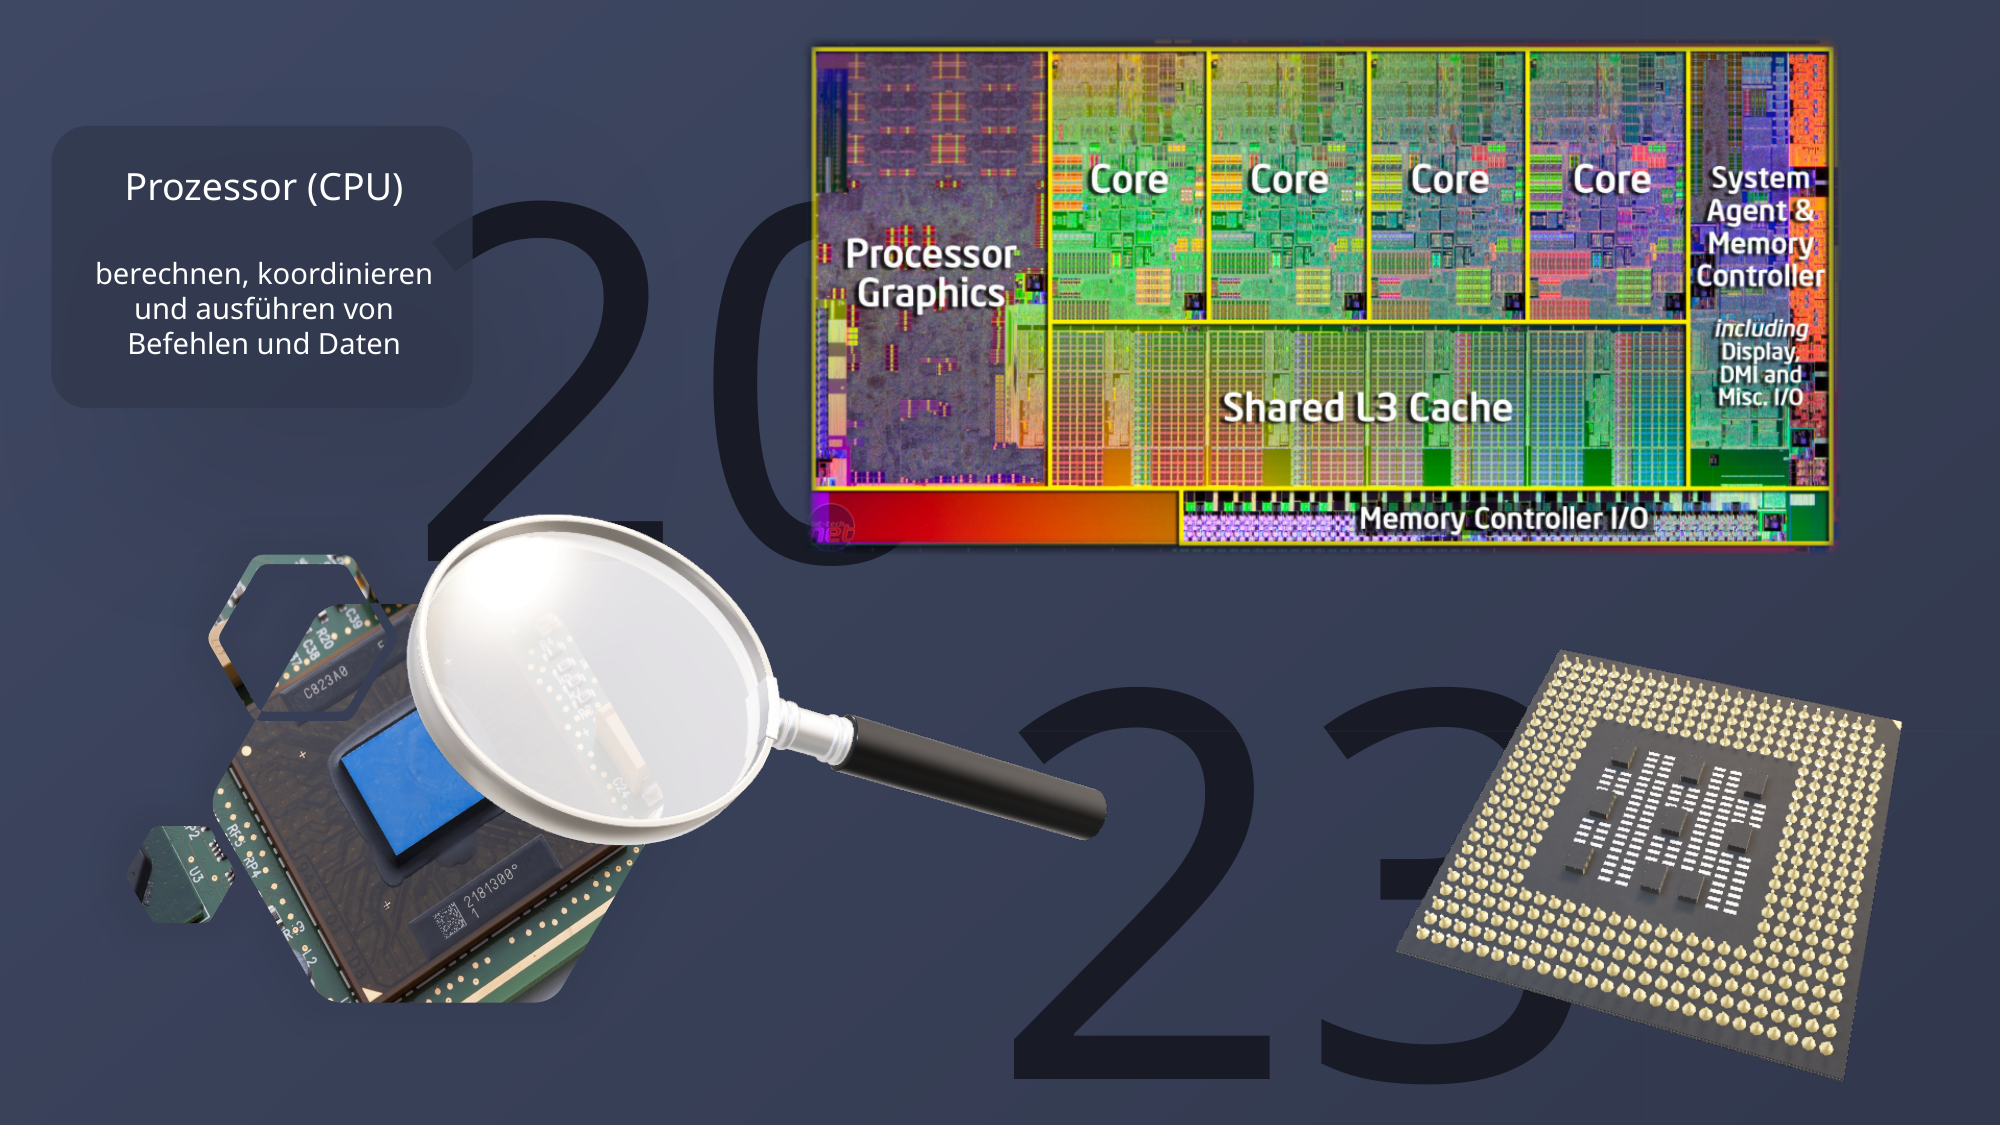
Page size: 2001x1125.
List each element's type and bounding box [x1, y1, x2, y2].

text_box [0, 0, 2000, 1125]
text_box [51, 125, 473, 409]
picture [126, 554, 664, 1003]
picture [802, 36, 1841, 556]
